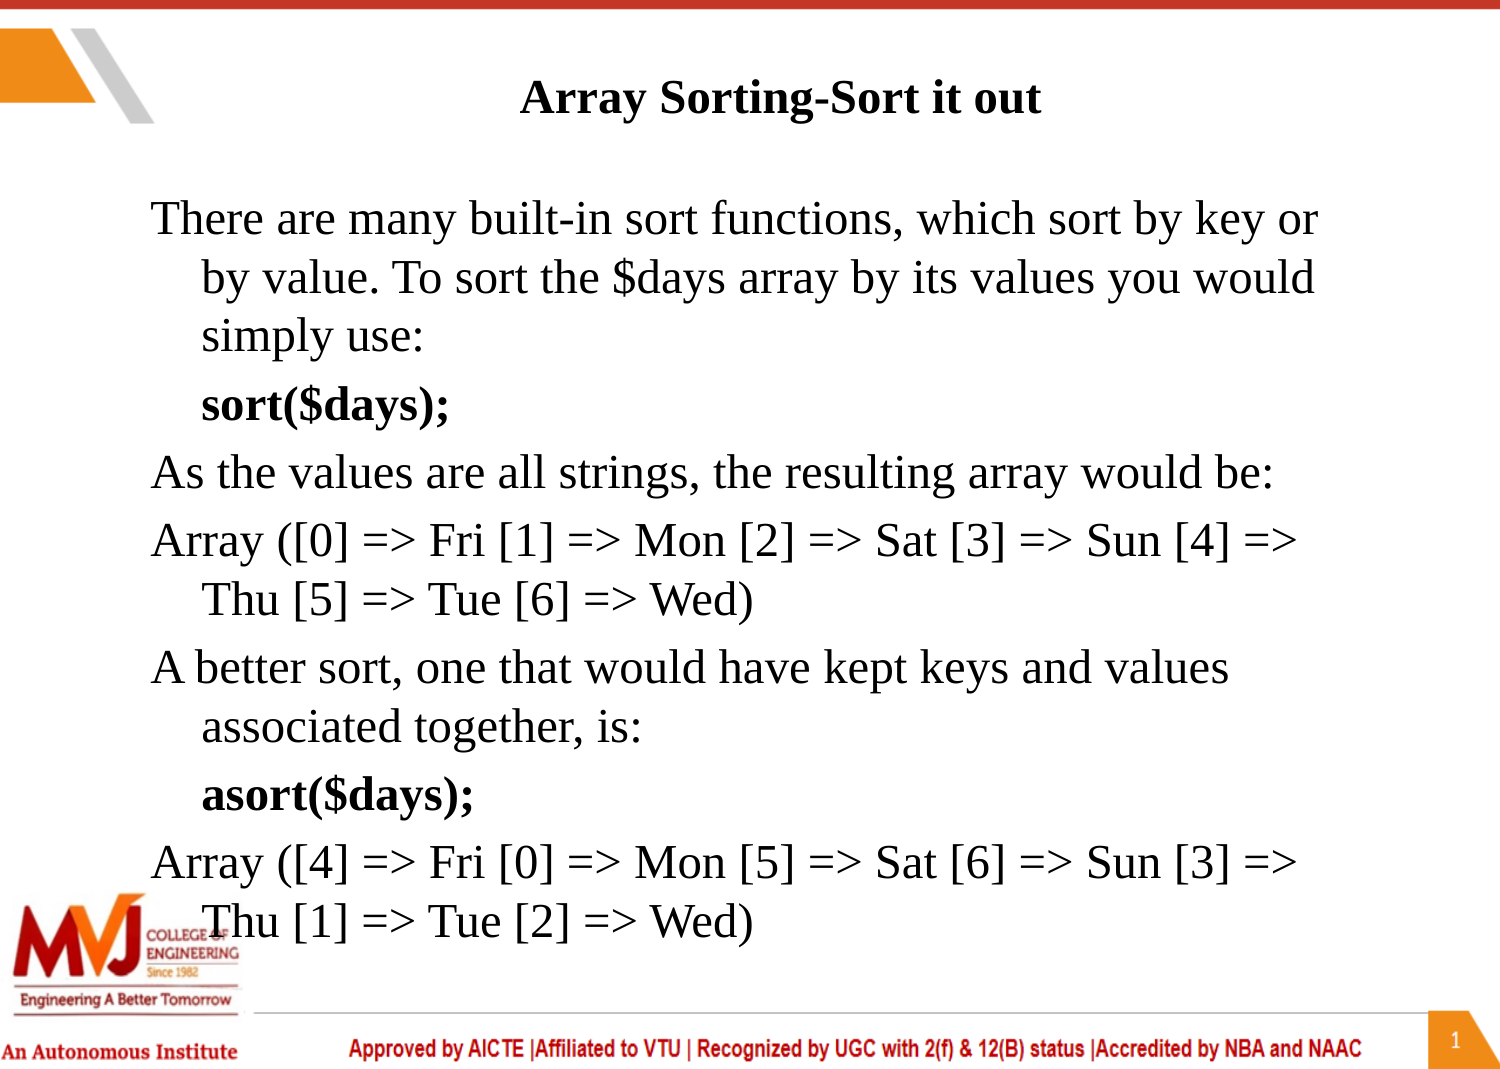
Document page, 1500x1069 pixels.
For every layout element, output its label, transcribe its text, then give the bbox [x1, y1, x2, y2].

title Array Sorting-Sort it out [135, 56, 1365, 178]
picture [0, 0, 1500, 1069]
list There are many built-in sort functions, which sort by key or by value. To sort the $days array by its values you would simply use: sort($days); As the values are all strings, the resulting array would be: Array ([0] => Fri [1] => Mon [2] => Sat [3] => Sun [4] => Thu [5] => Tue [6] => Wed) A better sort, one that would have kept keys and values associated together, is: asort($days); Array ([4] => Fri [0] => Mon [5] => Sat [6] => Sun [3] => Thu [1] => Tue [2] => Wed) [135, 178, 1365, 963]
